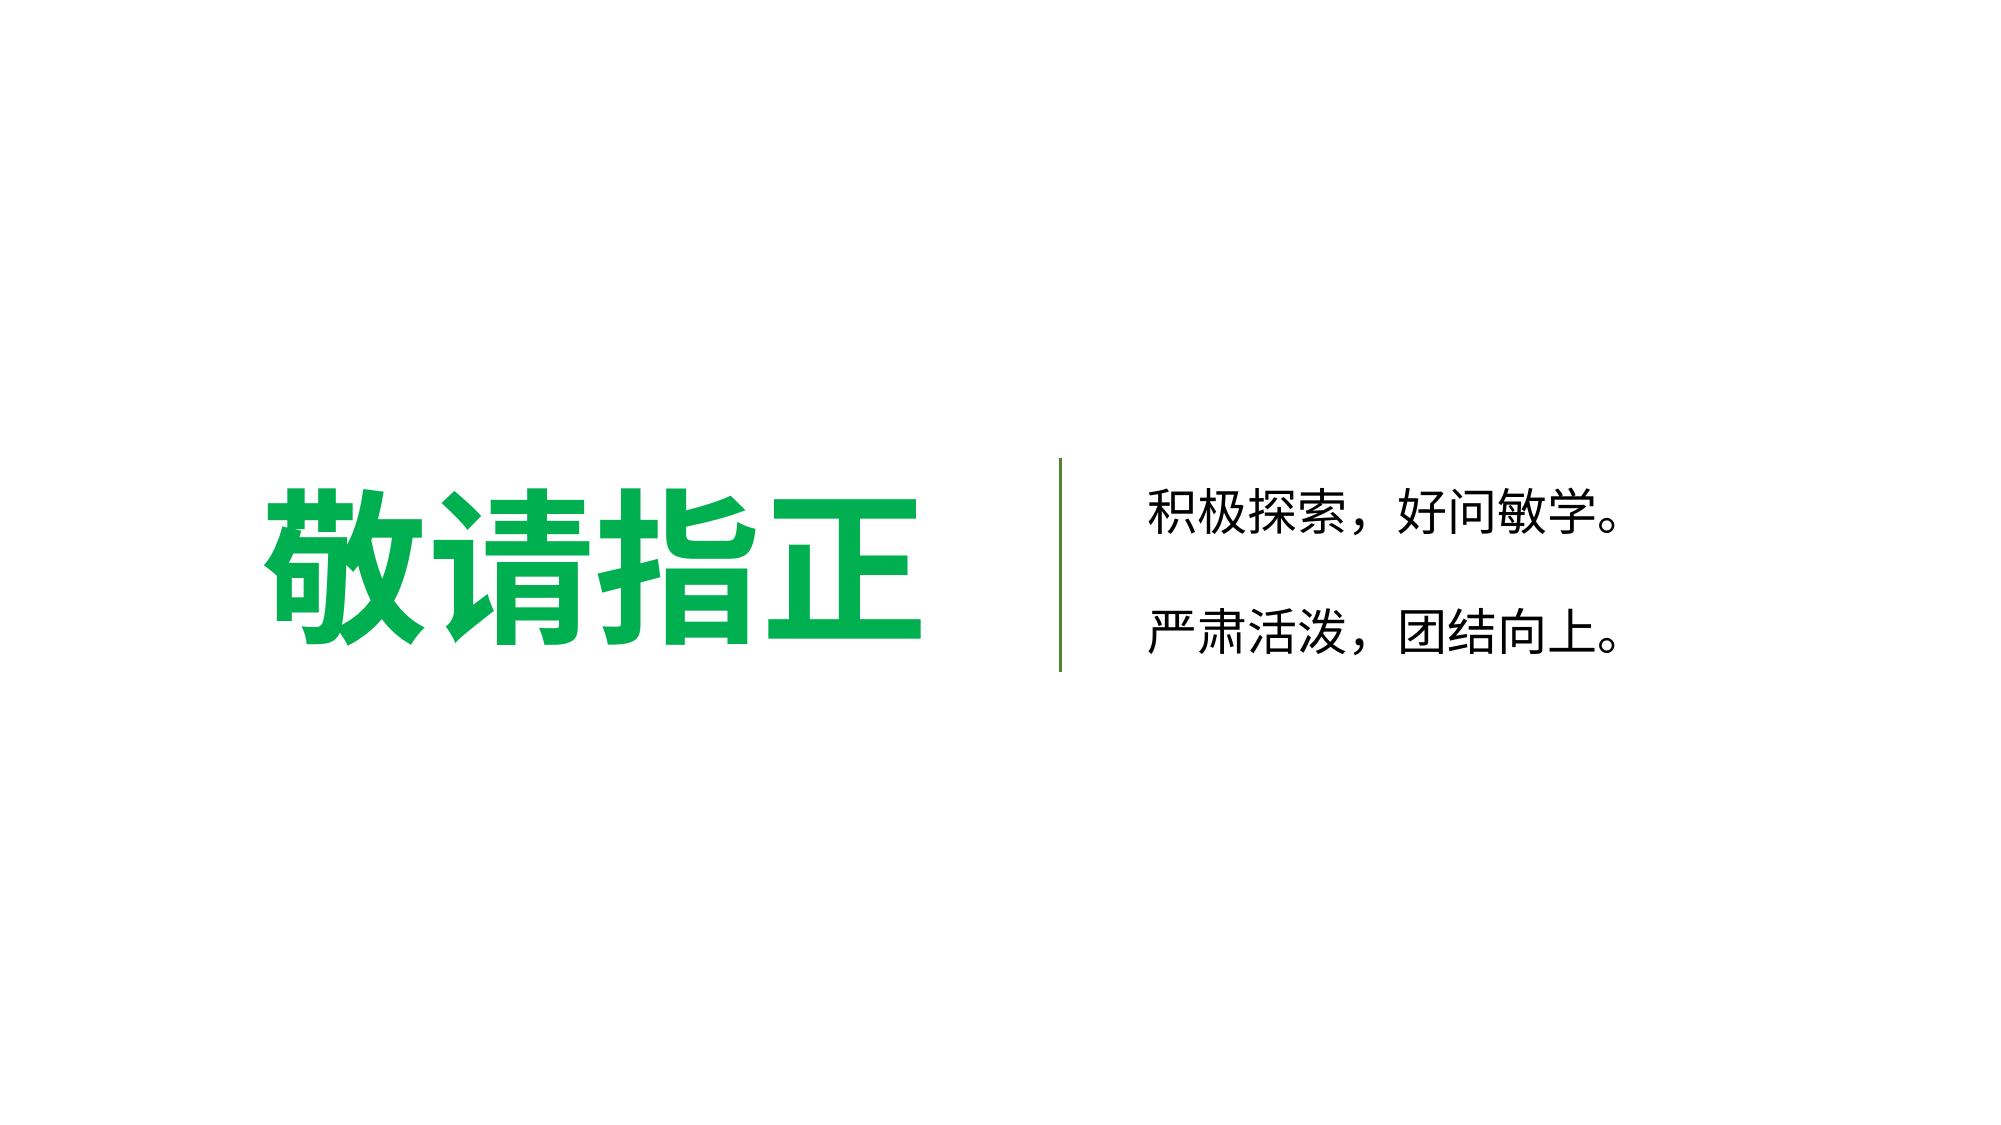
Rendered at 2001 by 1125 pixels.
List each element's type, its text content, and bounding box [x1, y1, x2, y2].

text_box 敬请指正 [246, 456, 979, 672]
text_box 积极探索，好问敏学。 严肃活泼，团结向上。 [1132, 413, 1723, 668]
